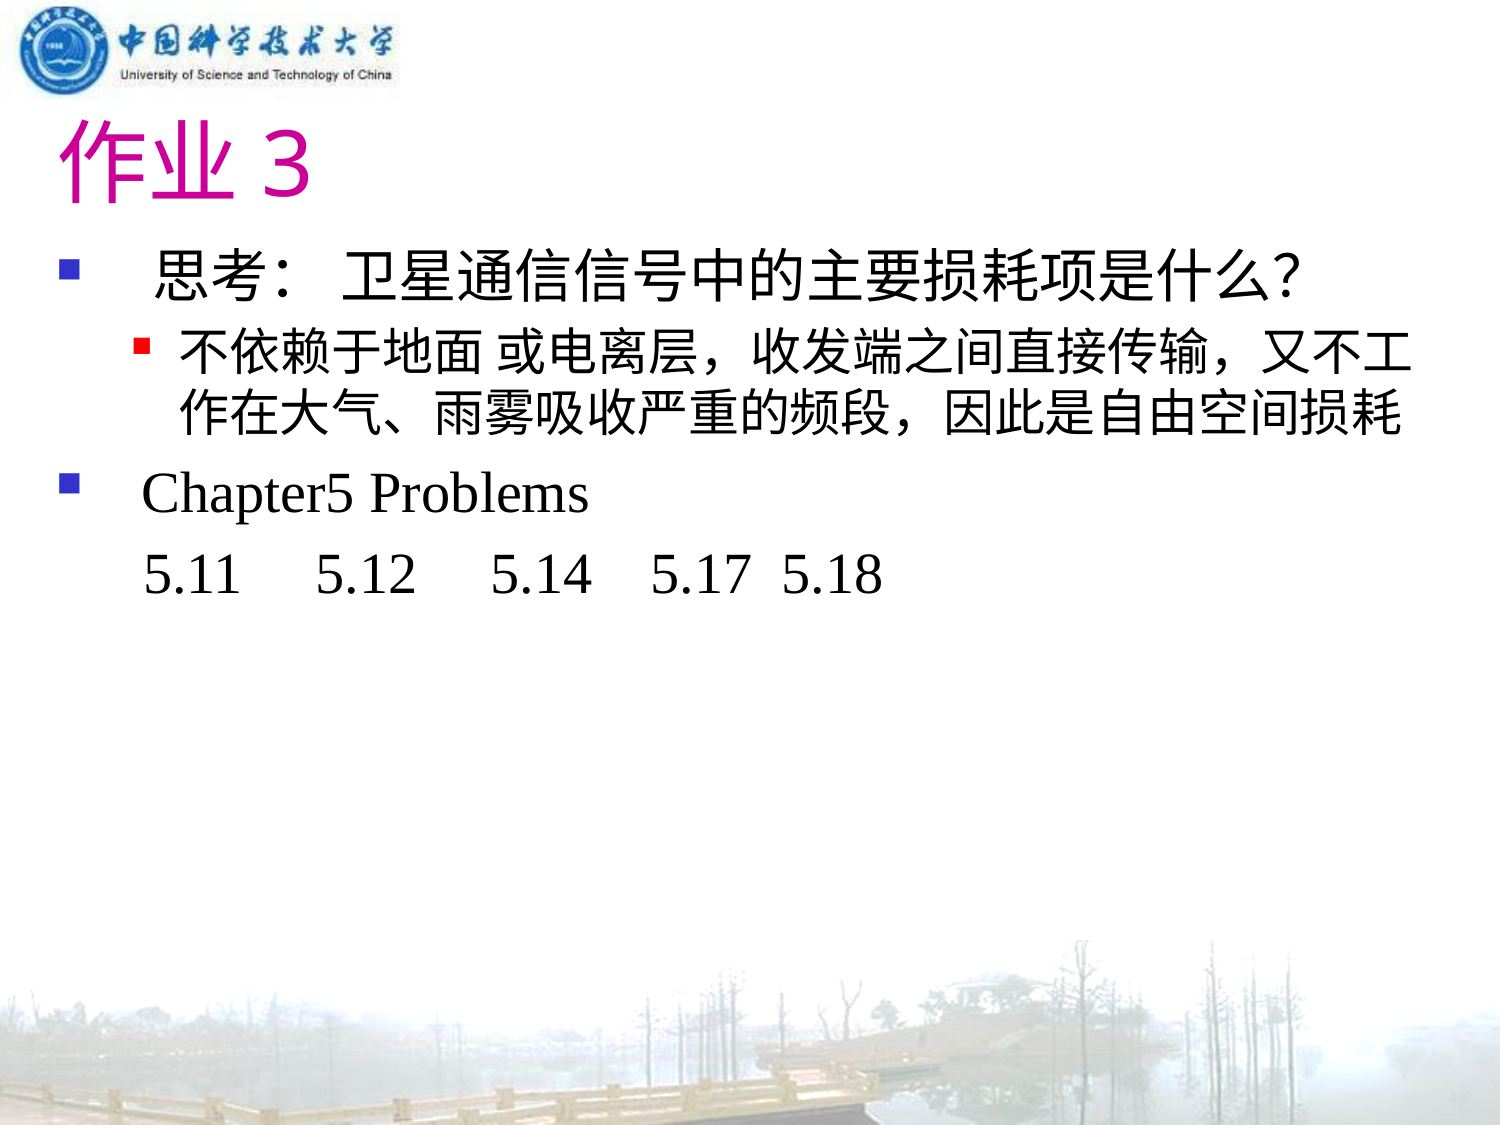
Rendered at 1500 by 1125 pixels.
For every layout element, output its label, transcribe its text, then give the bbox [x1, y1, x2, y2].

title 作业3 [40, 34, 1468, 223]
picture [0, 0, 422, 103]
table_cell C1 [0, 940, 1500, 1125]
list 思考： 卫星通信信号中的主要损耗项是什么？ 不依赖于地面 或电离层，收发端之间直接传输，又不工作在大气、雨雾吸收严重的频段，因此是自由空间损耗 Chapter5 Problems 5.11 5.12 5.14 5.17 5.18 [40, 231, 1436, 936]
